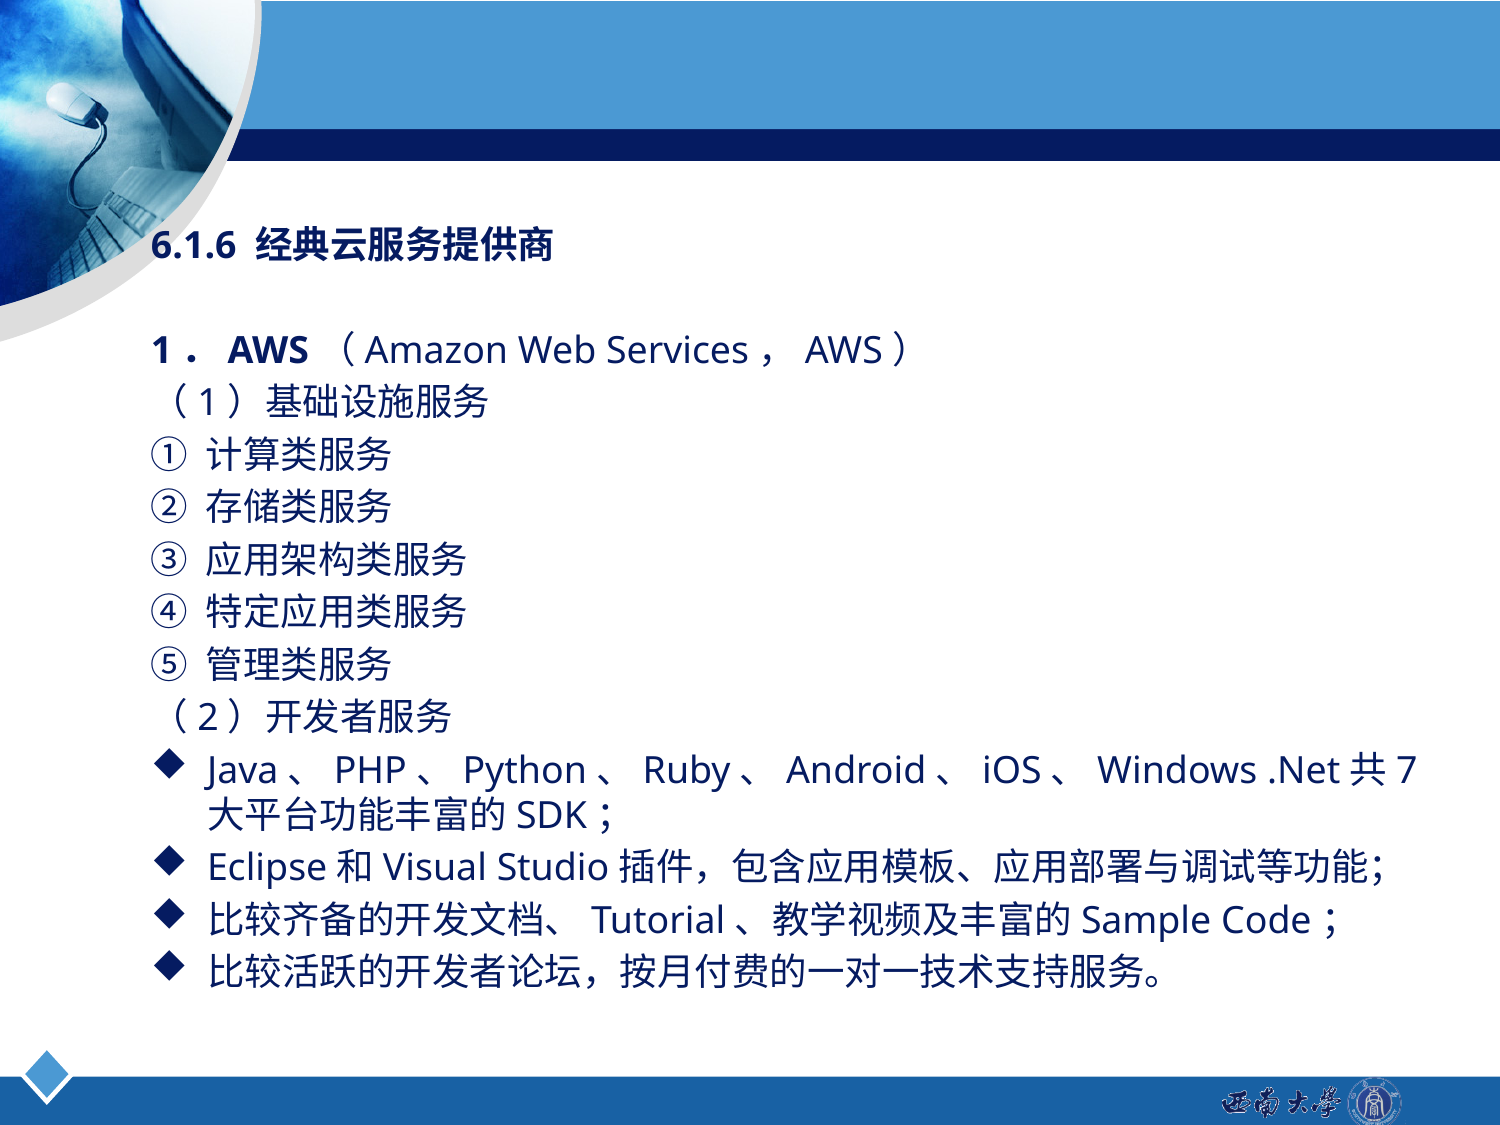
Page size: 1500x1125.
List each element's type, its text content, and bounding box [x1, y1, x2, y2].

picture [0, 0, 255, 306]
picture [1222, 1086, 1340, 1118]
list 6.1.6 经典云服务提供商 1．AWS（Amazon Web Services，AWS） （1）基础设施服务 ① 计算类服务 ② 存储类服务 ③ 应用架构类服务 ④ 特定应用类服务 ⑤ 管理类服务 （2）开发者服务 Java、PHP、Python、Ruby、Android、iOS、Windows .Net共7大平台功能丰富的SDK； Eclipse和Visual Studio插件，包含应用模板、应用部署与调试等功能； 比较齐备的开发文档、Tutorial、教学视频及丰富的Sample Code； 比较活跃的开发者论坛，按月付费的一对一技术支持服务。 [135, 160, 1471, 1047]
